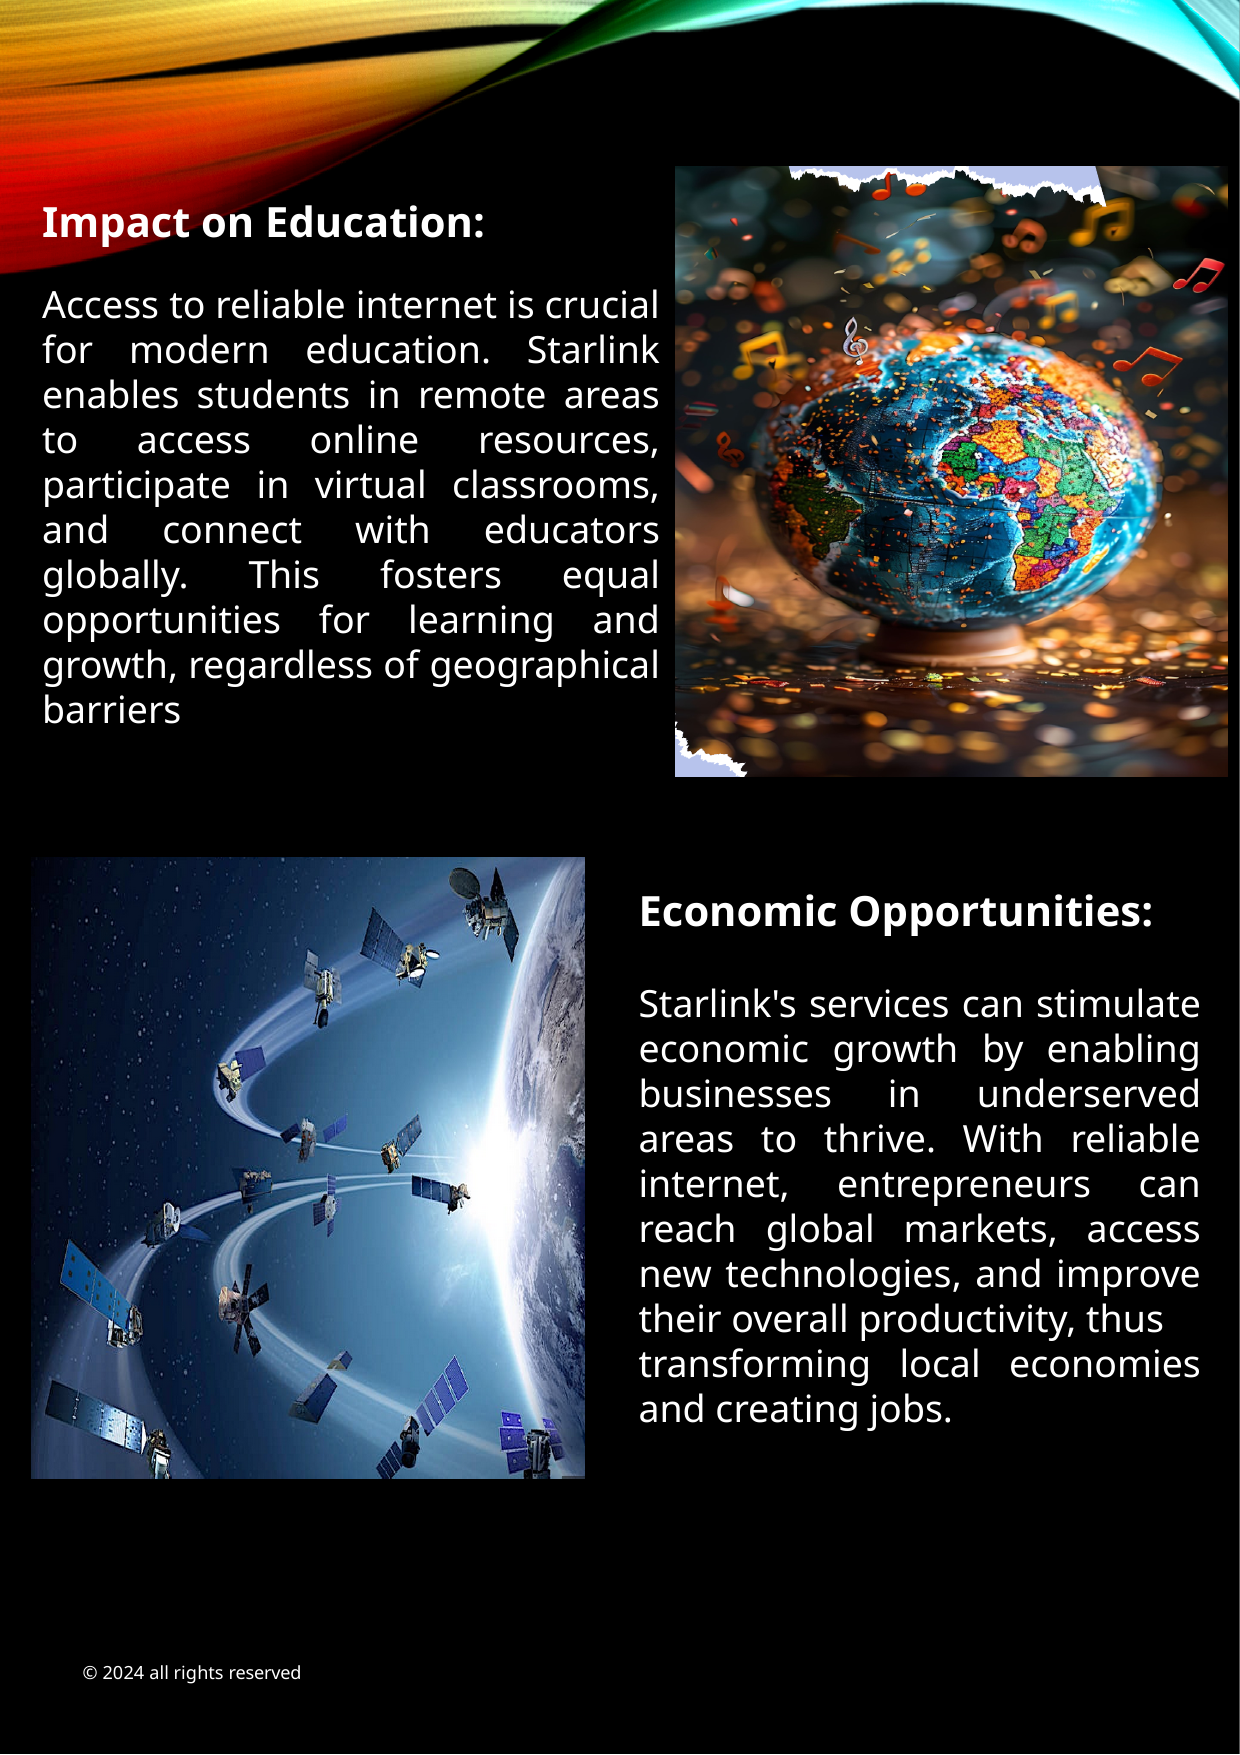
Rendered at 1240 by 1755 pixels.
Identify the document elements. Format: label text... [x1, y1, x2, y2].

text_box Economic Opportunities: Starlink's services can stimulate economic growth by enabling businesses in underserved areas to thrive. With reliable internet, entrepreneurs can reach global markets, access new technologies, and improve their overall productivity, thus transforming local economies and creating jobs. [623, 877, 1217, 1482]
footer © 2024 all rights reserved [80, 1163, 851, 1755]
picture [31, 857, 585, 1480]
picture [0, 0, 1240, 778]
text_box Impact on Education: Access to reliable internet is crucial for modern education. Starlink enables students in remote areas to access online resources, participate in virtual classrooms, and connect with educators globally. This fosters equal opportunities for learning and growth, regardless of geographical barriers [27, 188, 674, 739]
